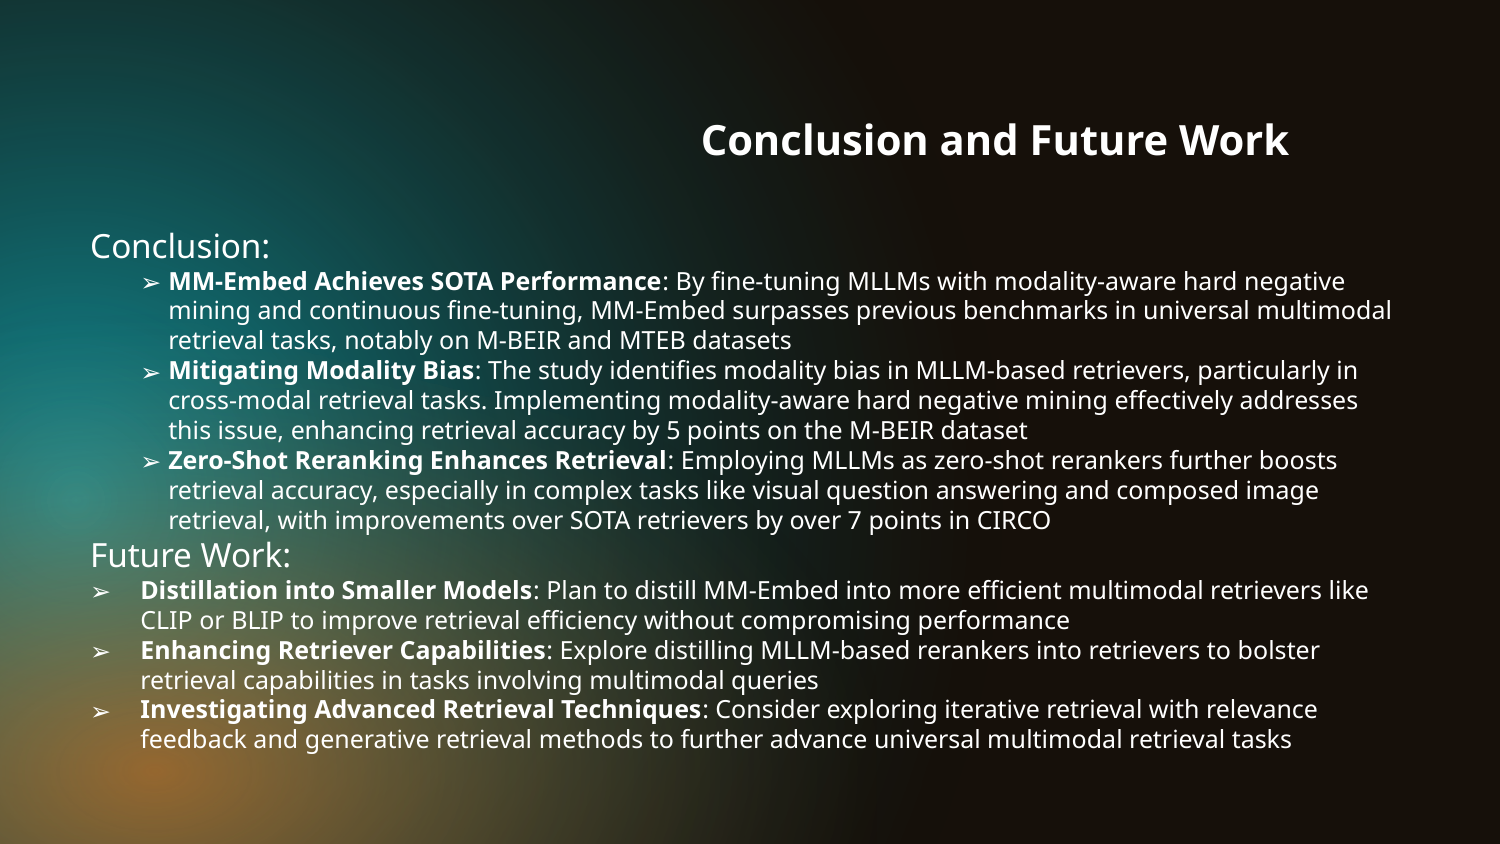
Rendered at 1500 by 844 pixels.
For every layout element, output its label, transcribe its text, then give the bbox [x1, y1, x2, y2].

subtitle Conclusion: MM-Embed Achieves SOTA Performance: By fine-tuning MLLMs with modality-aware hard negative mining and continuous fine-tuning, MM-Embed surpasses previous benchmarks in universal multimodal retrieval tasks, notably on M-BEIR and MTEB datasets Mitigating Modality Bias: The study identifies modality bias in MLLM-based retrievers, particularly in cross-modal retrieval tasks. Implementing modality-aware hard negative mining effectively addresses this issue, enhancing retrieval accuracy by 5 points on the M-BEIR dataset Zero-Shot Reranking Enhances Retrieval: Employing MLLMs as zero-shot rerankers further boosts retrieval accuracy, especially in complex tasks like visual question answering and composed image retrieval, with improvements over SOTA retrievers by over 7 points in CIRCO Future Work: Distillation into Smaller Models: Plan to distill MM-Embed into more efficient multimodal retrievers like CLIP or BLIP to improve retrieval efficiency without compromising performance Enhancing Retriever Capabilities: Explore distilling MLLM-based rerankers into retrievers to bolster retrieval capabilities in tasks involving multimodal queries Investigating Advanced Retrieval Techniques: Consider exploring iterative retrieval with relevance feedback and generative retrieval methods to further advance universal multimodal retrieval tasks [53, 210, 1421, 766]
title Conclusion and Future Work [170, 13, 1305, 179]
picture [0, 0, 1065, 844]
